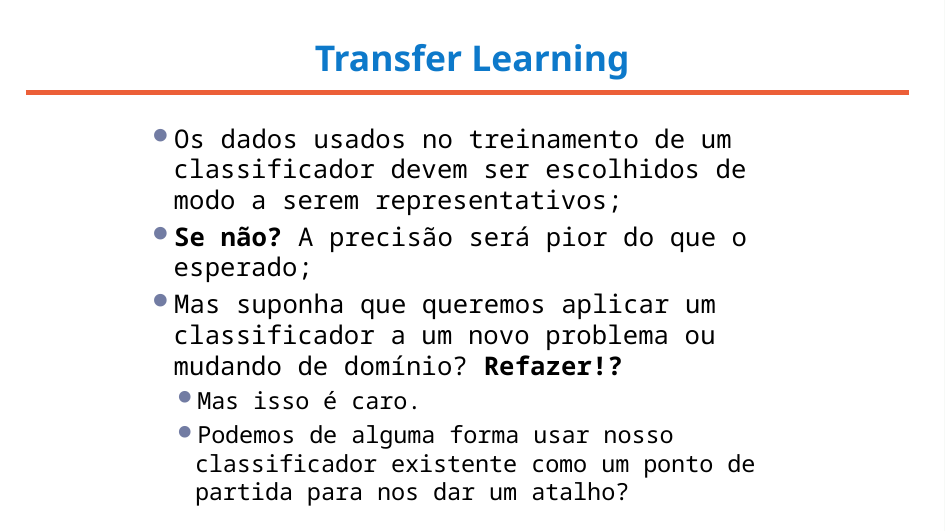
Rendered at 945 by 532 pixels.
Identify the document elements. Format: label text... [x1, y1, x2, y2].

list Os dados usados ​​no treinamento de um classificador devem ser escolhidos de modo a serem representativos; Se não? A precisão será pior do que o esperado; Mas suponha que queremos aplicar um classificador a um novo problema ou mudando de domínio? Refazer!? Mas isso é caro. Podemos de alguma forma usar nosso classificador existente como um ponto de partida para nos dar um atalho? Isso é Transfer Learning! [137, 114, 808, 496]
title Transfer Learning [25, 19, 919, 94]
